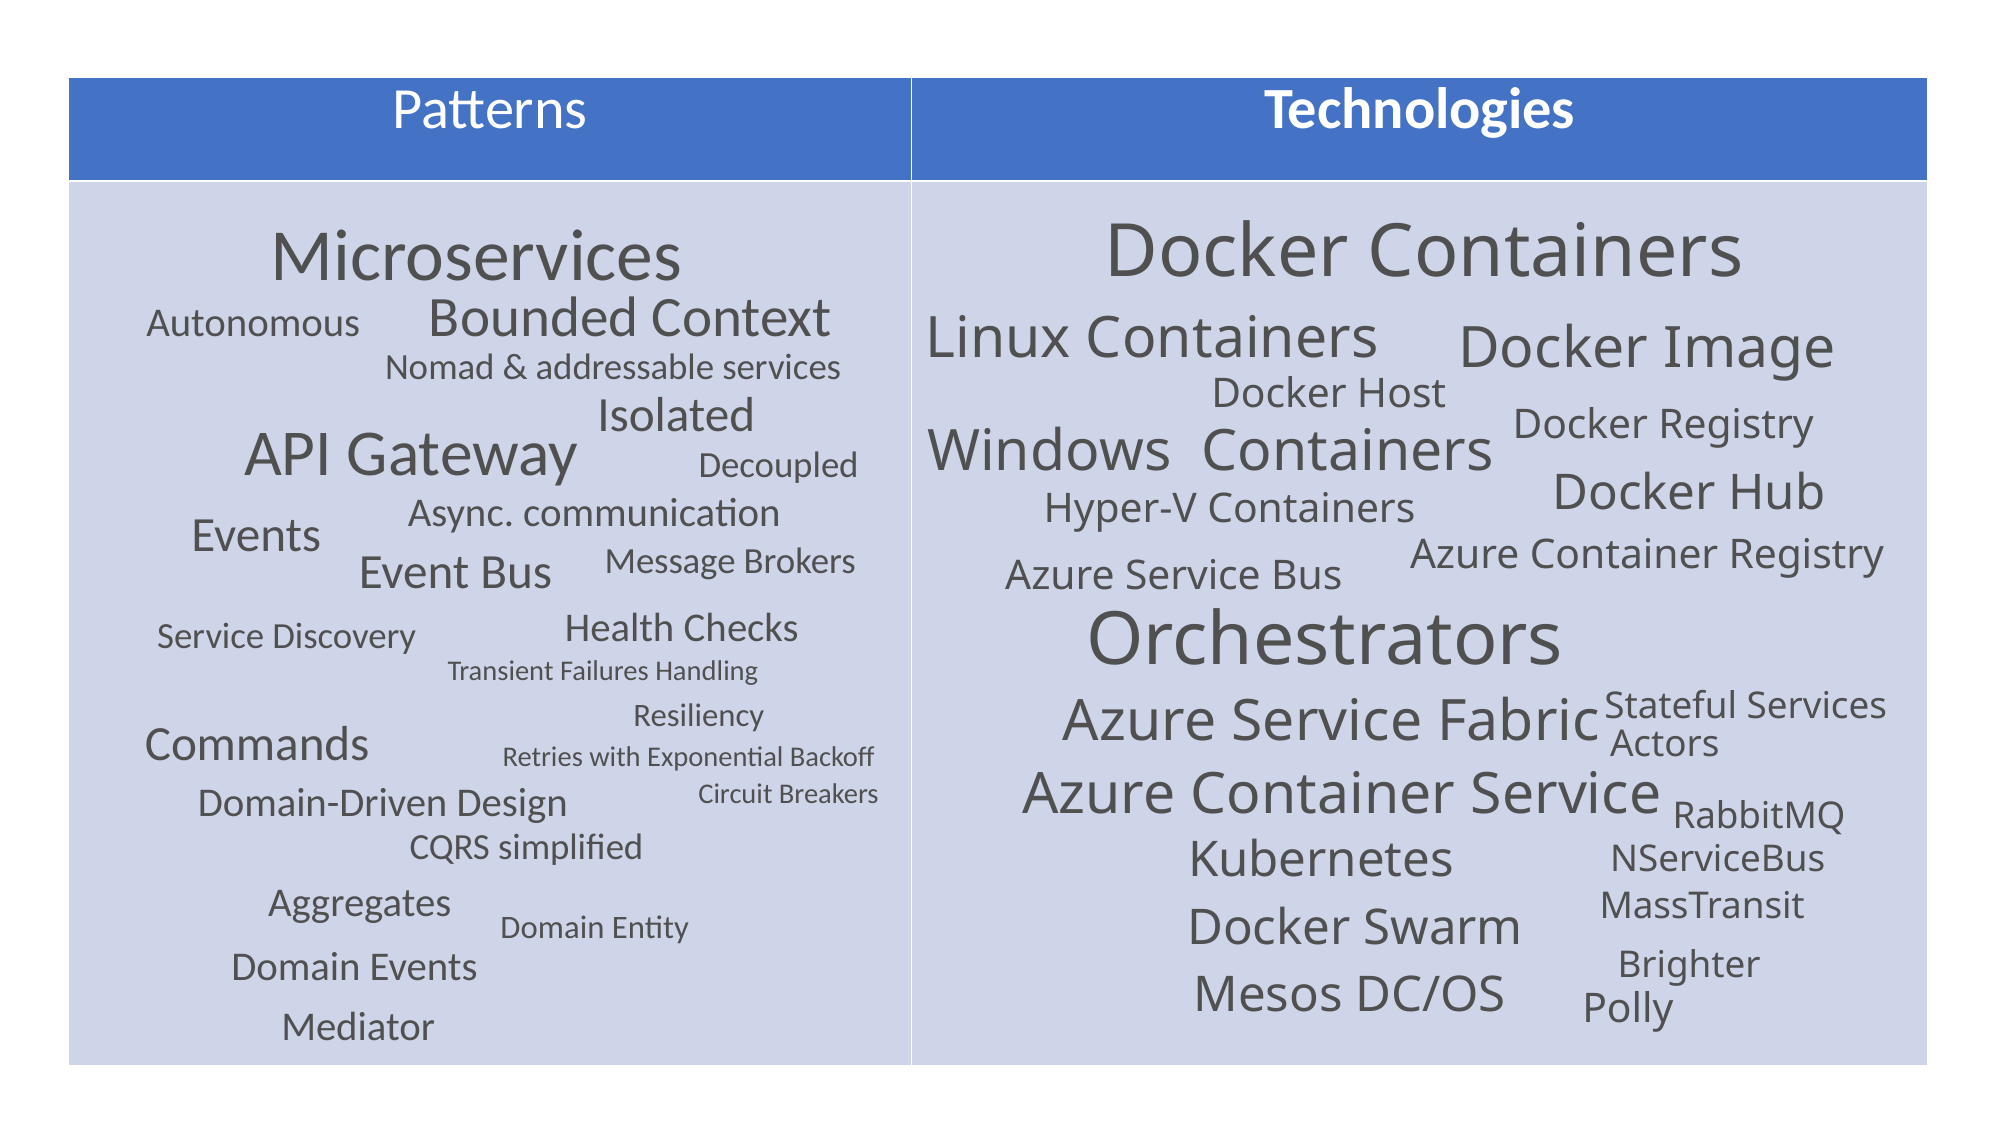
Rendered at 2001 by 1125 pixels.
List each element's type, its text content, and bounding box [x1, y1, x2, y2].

text_box Event Bus [344, 531, 568, 606]
text_box Resiliency [618, 686, 780, 730]
text_box Domain-Driven Design [183, 768, 584, 833]
text_box Autonomous [131, 287, 376, 352]
text_box Isolated [582, 395, 771, 449]
text_box NServiceBus [1595, 827, 1841, 887]
text_box Events [176, 494, 337, 569]
table_header Technologies [912, 78, 1927, 180]
text_box Docker Image [1443, 303, 1852, 387]
text_box Stateful Services [1589, 674, 1902, 734]
text_box Health Checks [550, 592, 814, 657]
text_box Message Brokers [589, 529, 871, 589]
text_box Domain Entity [485, 898, 705, 953]
table_cell [69, 182, 911, 1065]
text_box Docker Swarm [1172, 887, 1538, 962]
text_box Azure Service Bus [990, 541, 1358, 605]
text_box Decoupled [683, 433, 874, 492]
text_box Orchestrators [1071, 583, 1578, 687]
text_box Mediator [266, 992, 451, 1057]
text_box Polly [1567, 974, 1689, 1038]
text_box Hyper-V Containers [1029, 474, 1431, 538]
text_box RabbitMQ [1658, 784, 1861, 844]
text_box Async. communication [393, 478, 797, 543]
text_box Azure Container Service [1007, 749, 1678, 833]
text_box Docker Containers [1089, 195, 1759, 299]
text_box Docker Registry [1497, 390, 1829, 455]
text_box MassTransit [1584, 874, 1820, 933]
text_box Transient Failures Handling [432, 644, 774, 694]
text_box Actors [1595, 711, 1735, 771]
text_box Brighter [1602, 933, 1776, 993]
text_box CQRS simplified [394, 815, 659, 874]
text_box Windows Containers [912, 406, 1510, 490]
text_box API Gateway [229, 402, 593, 496]
text_box Docker Host [1196, 359, 1462, 406]
text_box Circuit Breakers [683, 767, 894, 817]
text_box Service Discovery [142, 604, 432, 664]
text_box Commands [129, 703, 385, 778]
table_header Patterns [69, 78, 911, 180]
text_box Linux Containers [910, 292, 1395, 377]
text_box Microservices [255, 199, 697, 303]
text_box Mesos DC/OS [1178, 954, 1521, 1029]
text_box Azure Container Registry [1395, 520, 1900, 585]
text_box Aggregates [253, 868, 467, 933]
text_box Bounded Context [414, 272, 848, 335]
text_box Azure Service Fabric [1048, 675, 1595, 760]
text_box Kubernetes [1173, 820, 1469, 887]
table_cell [912, 182, 1927, 1065]
text_box Docker Hub [1537, 453, 1841, 520]
text_box Domain Events [216, 932, 493, 997]
text_box Nomad & addressable services [370, 335, 857, 395]
text_box Retries with Exponential Backoff [488, 730, 891, 779]
